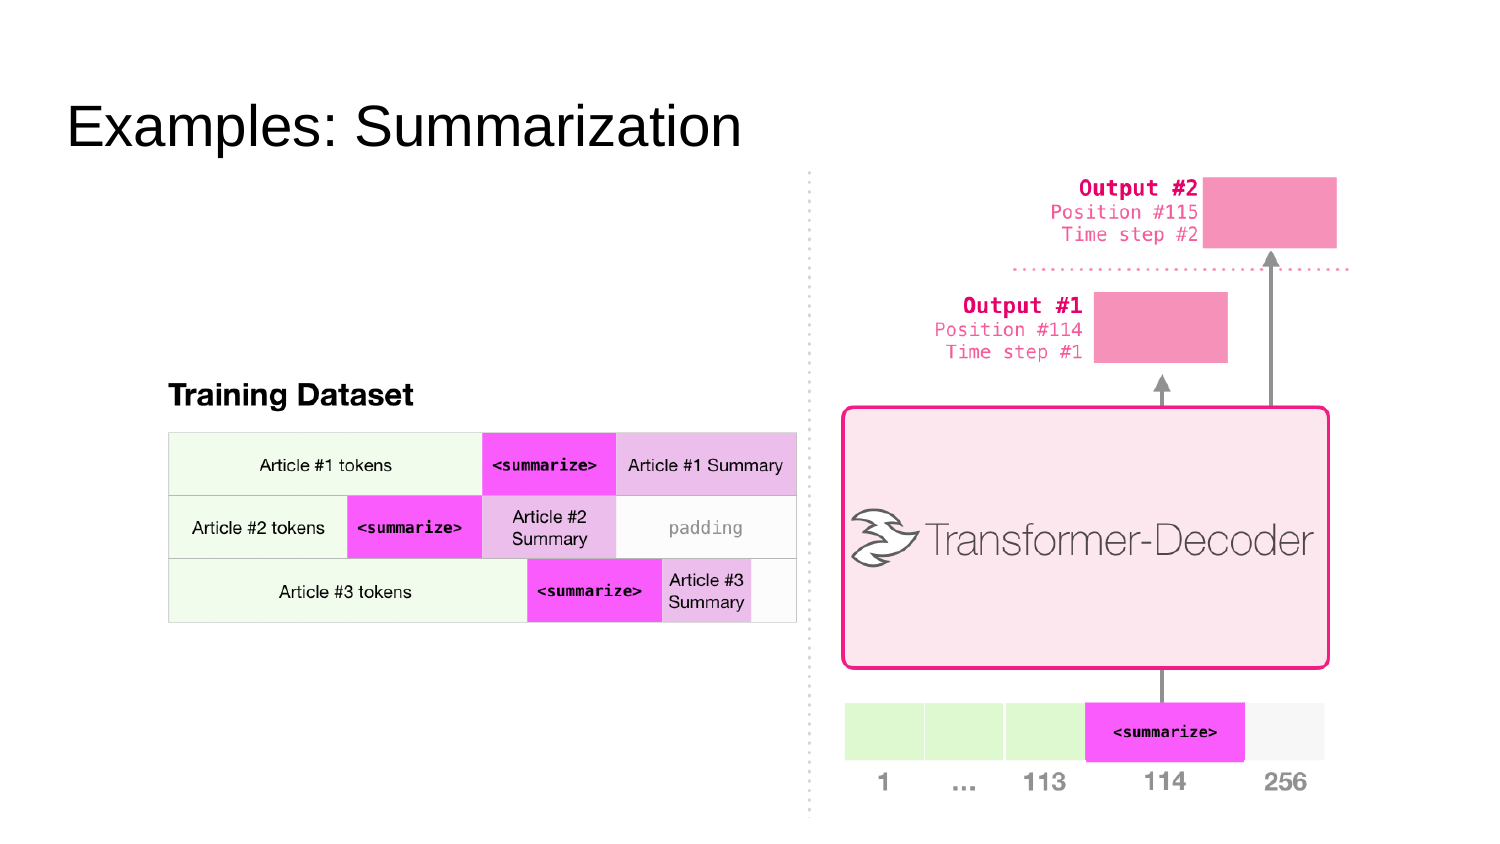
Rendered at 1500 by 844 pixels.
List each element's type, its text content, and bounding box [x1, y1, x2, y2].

picture [148, 166, 1363, 818]
title Examples: Summarization [51, 72, 1449, 167]
